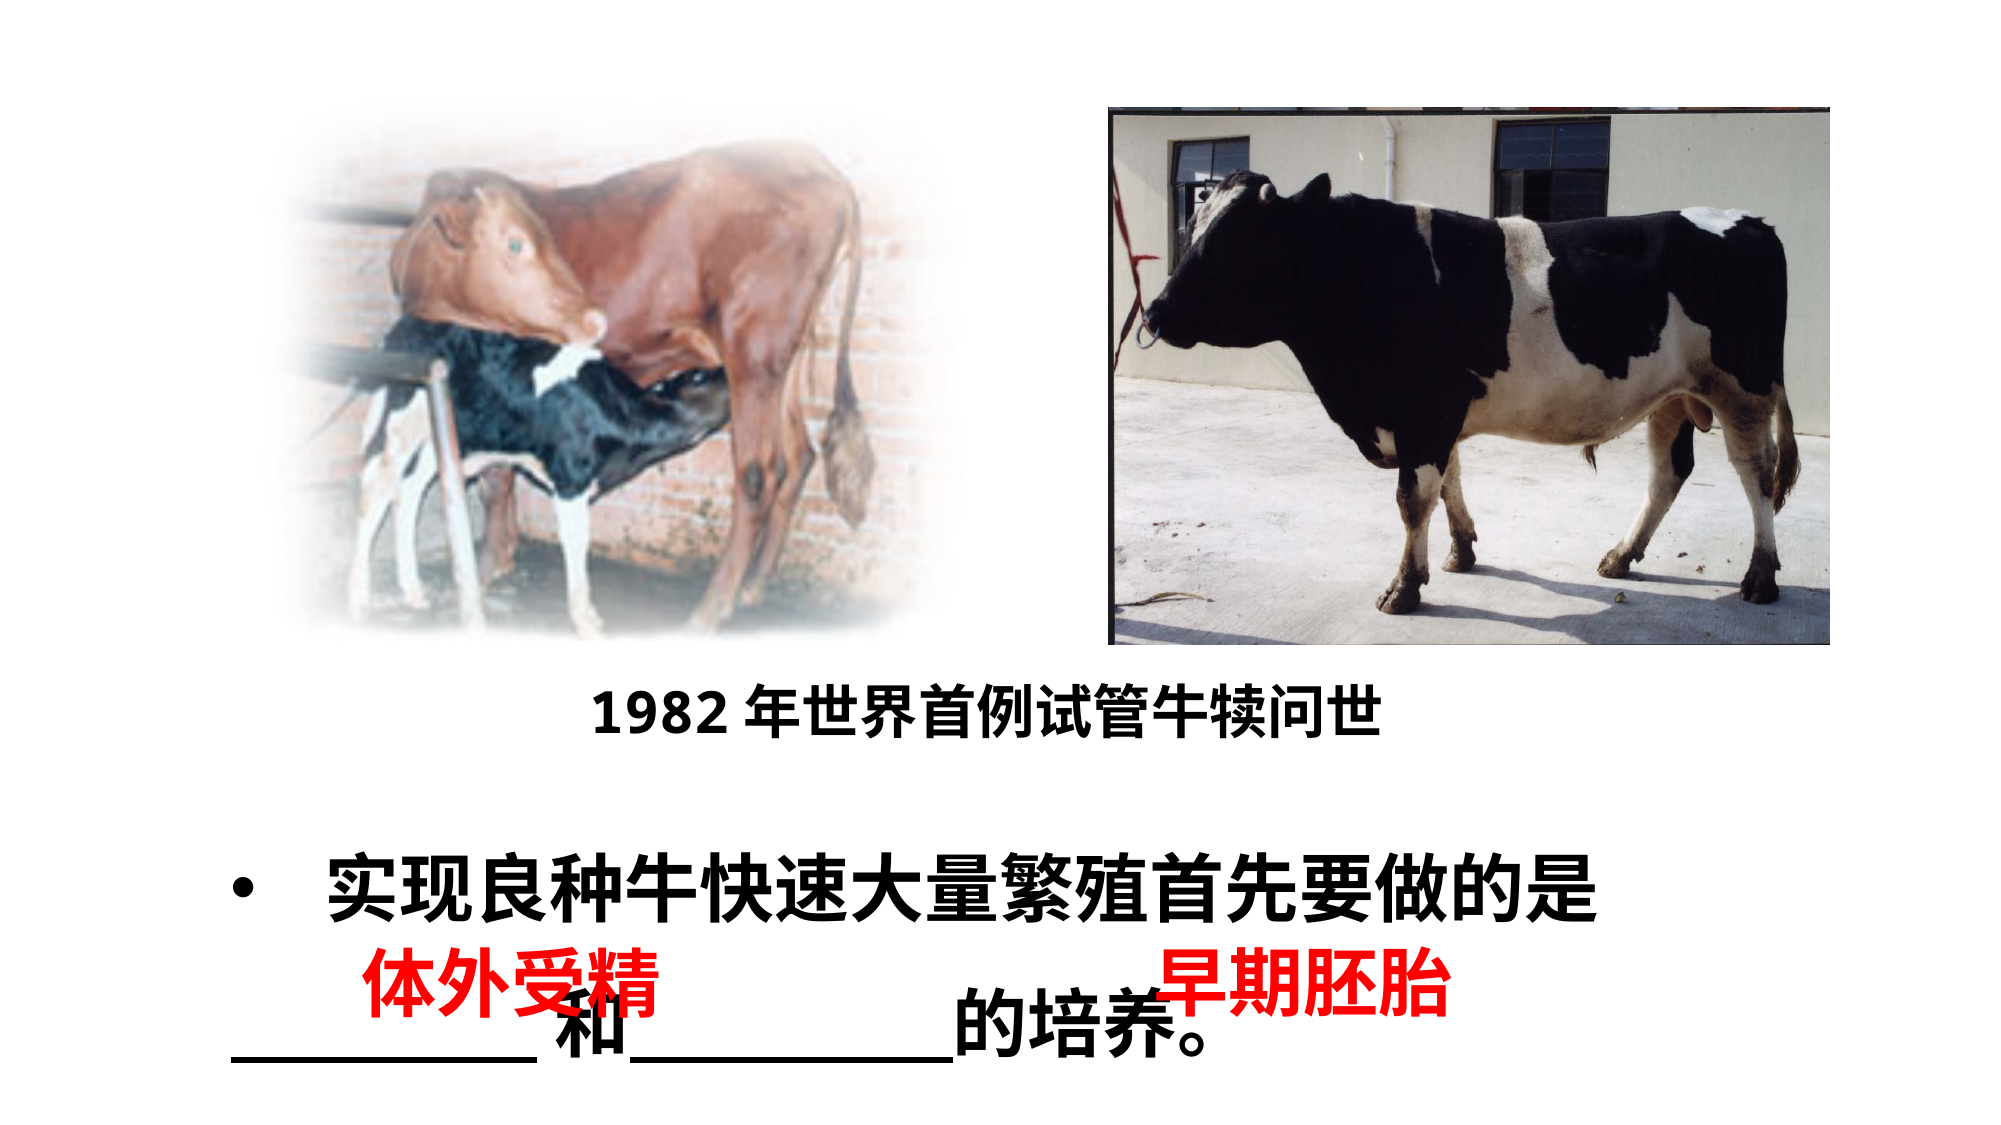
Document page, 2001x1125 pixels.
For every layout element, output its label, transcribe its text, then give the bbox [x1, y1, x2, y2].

text_box 体外受精 [346, 928, 677, 1034]
picture [261, 101, 965, 645]
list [1108, 107, 1830, 645]
text_box 1982年世界首例试管牛犊问世 [536, 668, 1437, 753]
text_box 早期胚胎 [1138, 927, 1469, 1033]
text_box 实现良种牛快速大量繁殖首先要做的是 和 的培养。 [216, 789, 2000, 1074]
